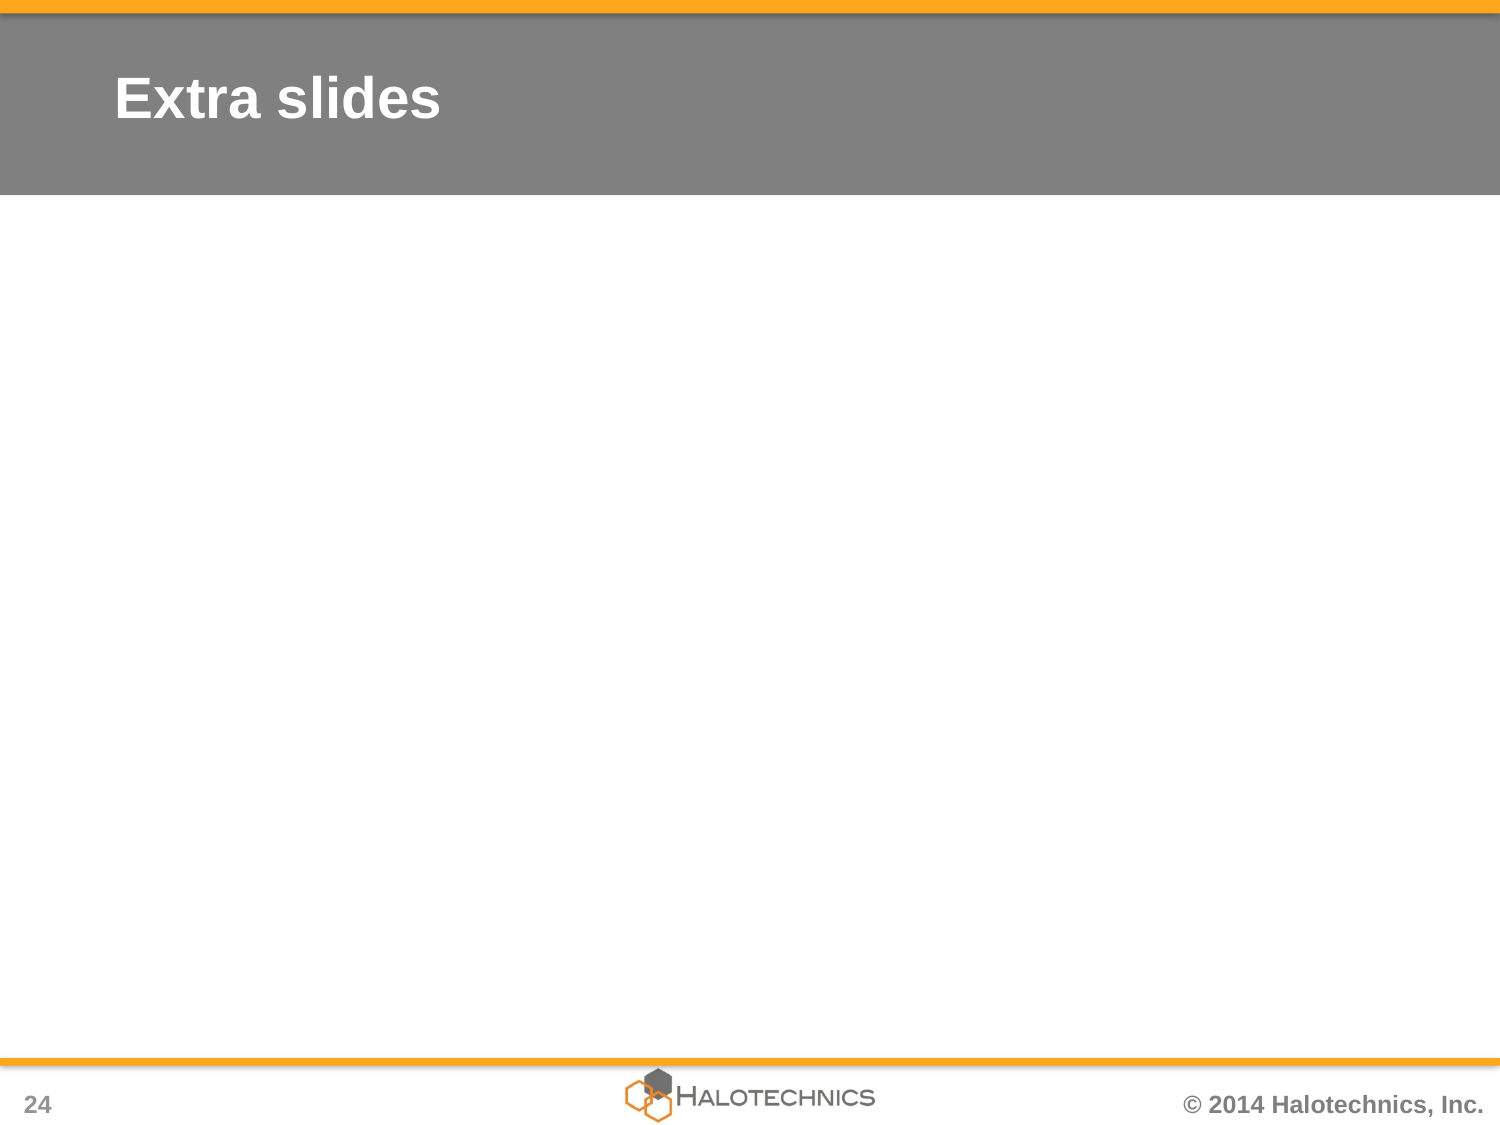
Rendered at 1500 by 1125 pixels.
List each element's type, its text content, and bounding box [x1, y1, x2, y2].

title Extra slides [99, 0, 1450, 193]
picture [622, 1066, 878, 1125]
